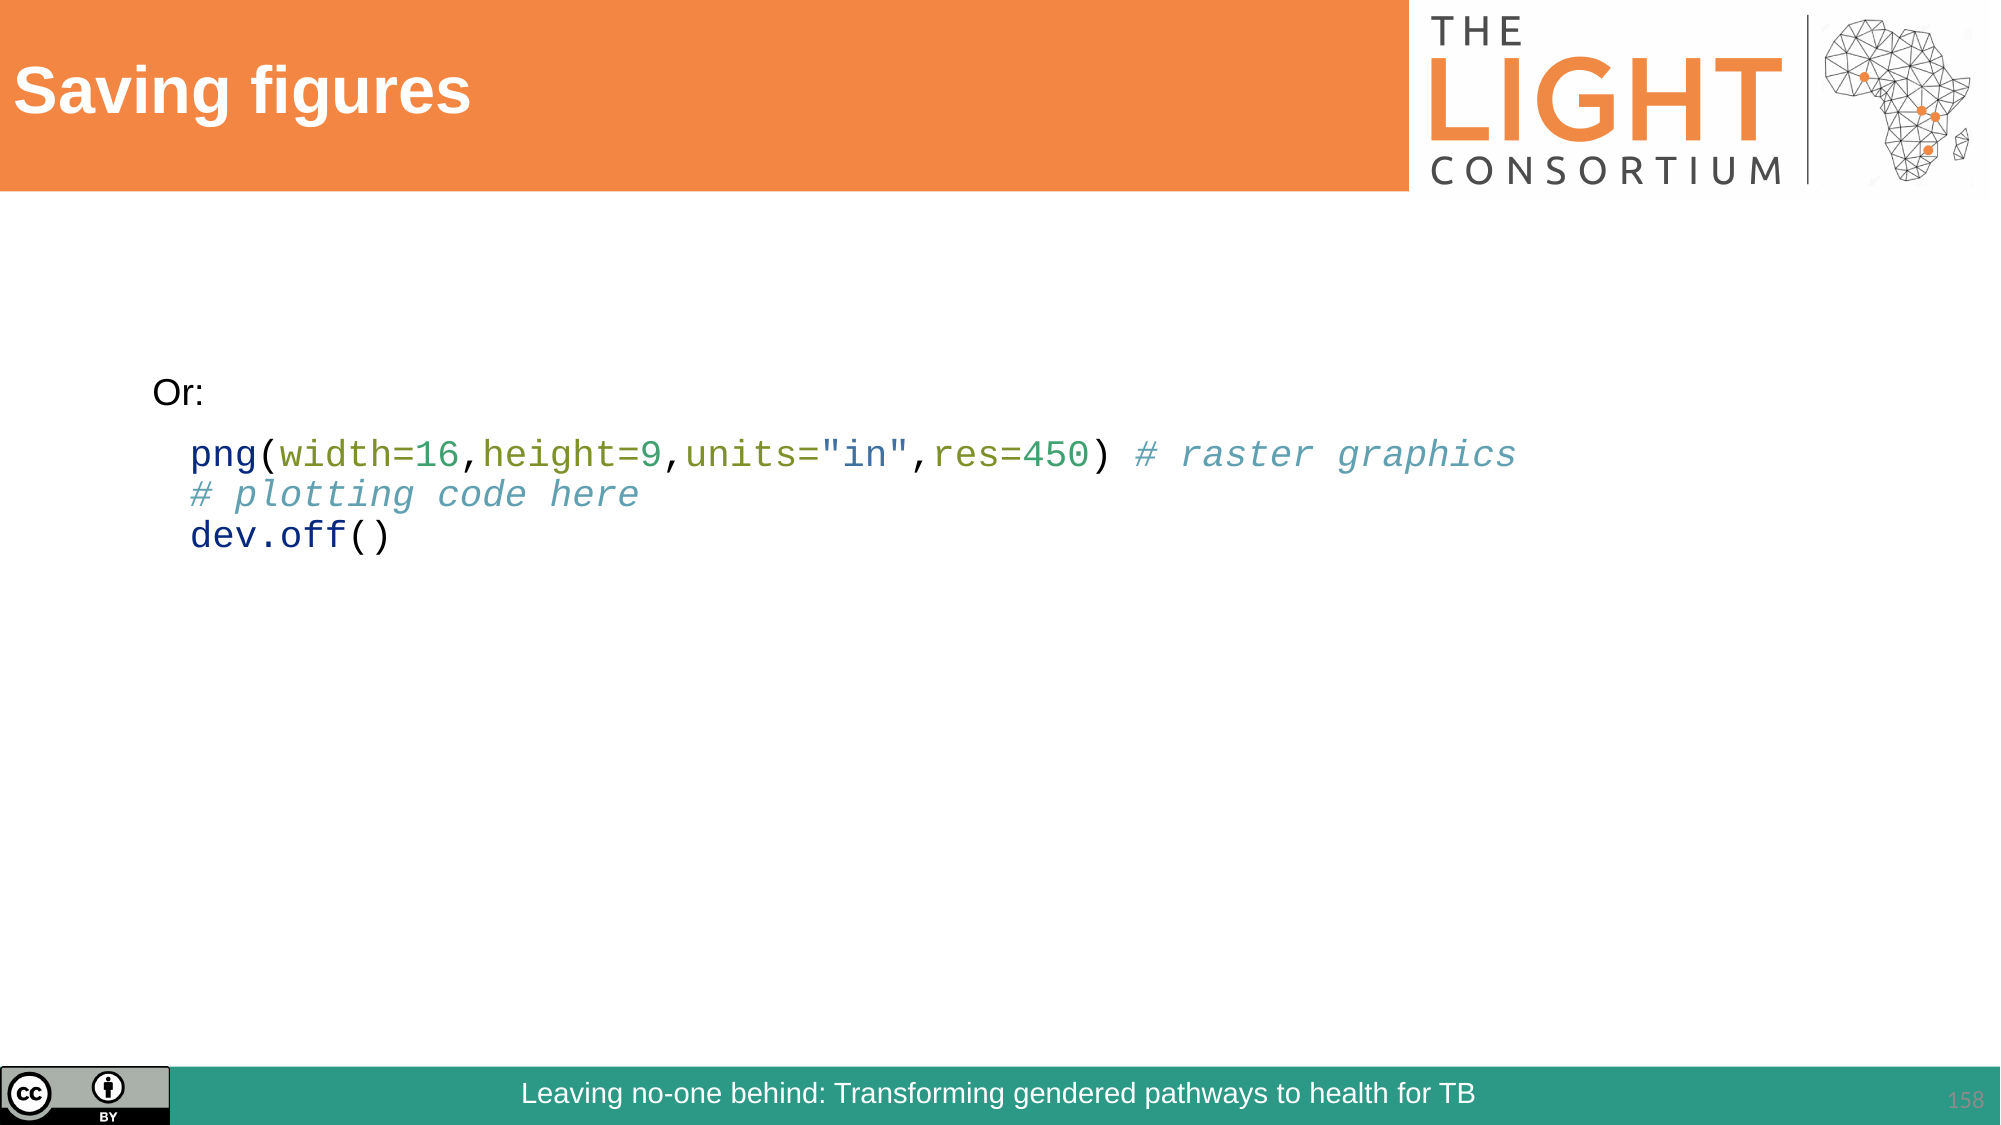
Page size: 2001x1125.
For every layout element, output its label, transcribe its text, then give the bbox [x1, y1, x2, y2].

picture [0, 1066, 170, 1125]
title Saving figures [0, 0, 1410, 192]
picture [1409, 0, 1989, 201]
slide_number ‹#› [1550, 1073, 2000, 1125]
